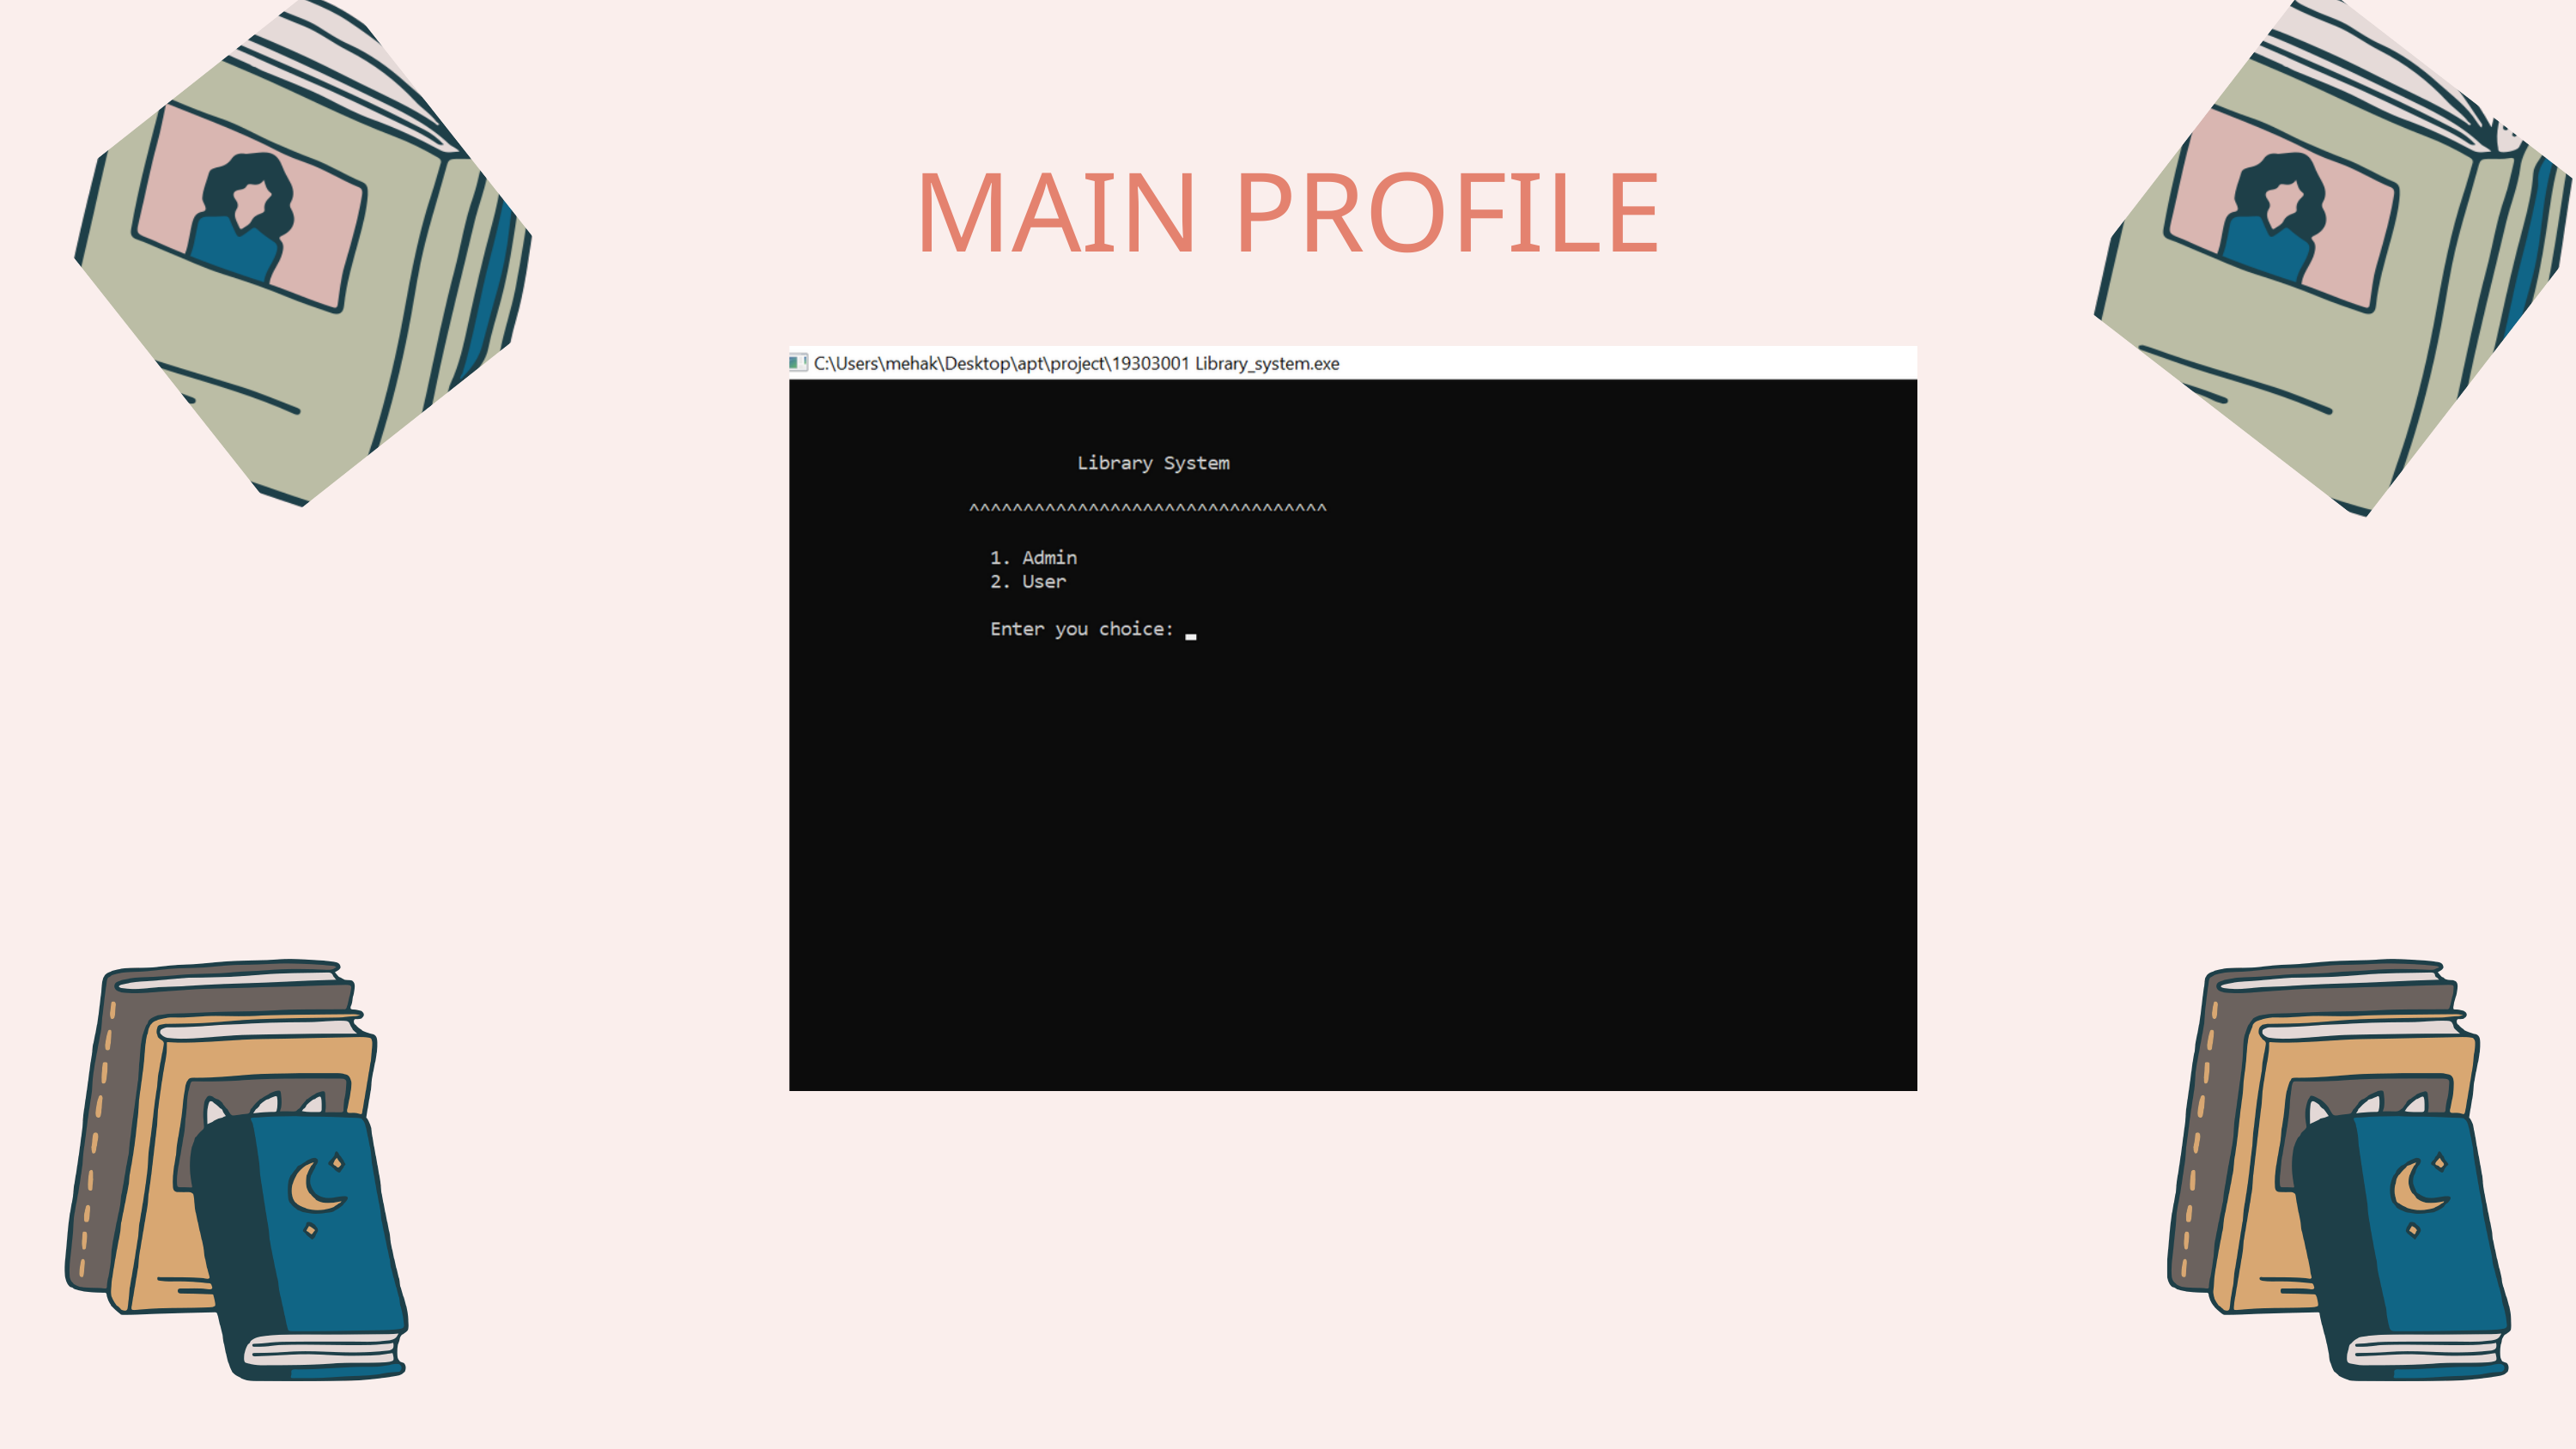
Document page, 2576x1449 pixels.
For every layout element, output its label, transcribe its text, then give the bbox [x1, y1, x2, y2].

text_box [2166, 959, 2512, 1381]
text_box [789, 346, 1917, 1091]
text_box MAIN PROFILE [470, 155, 2173, 275]
text_box [2067, 0, 2576, 523]
text_box [34, 0, 576, 523]
text_box [64, 959, 409, 1381]
